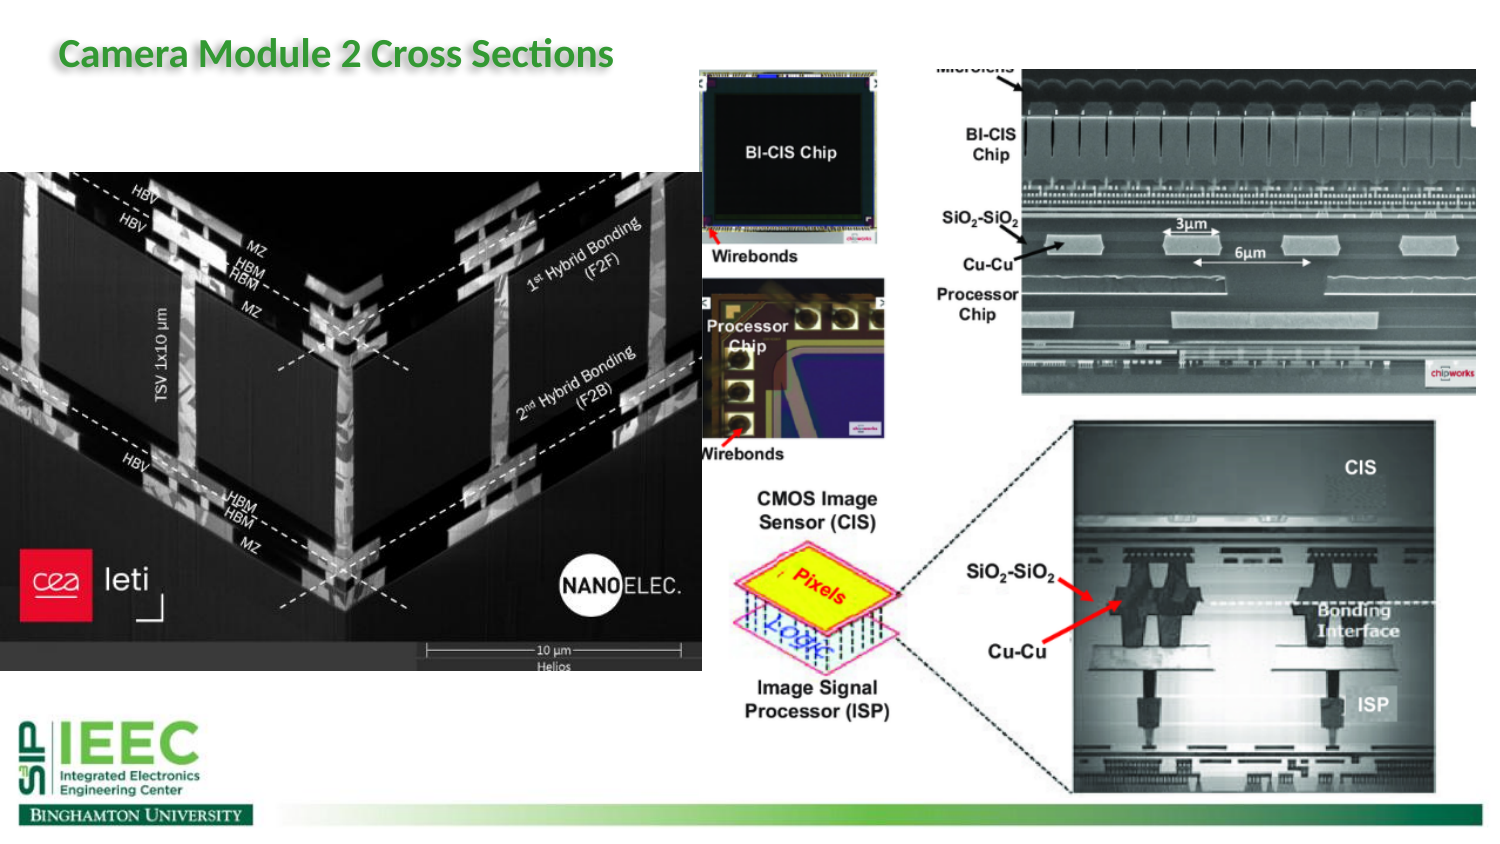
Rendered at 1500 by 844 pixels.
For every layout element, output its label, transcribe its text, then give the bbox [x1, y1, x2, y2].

picture [0, 0, 1500, 844]
title Camera Module 2 Cross Sections [43, 18, 1394, 84]
